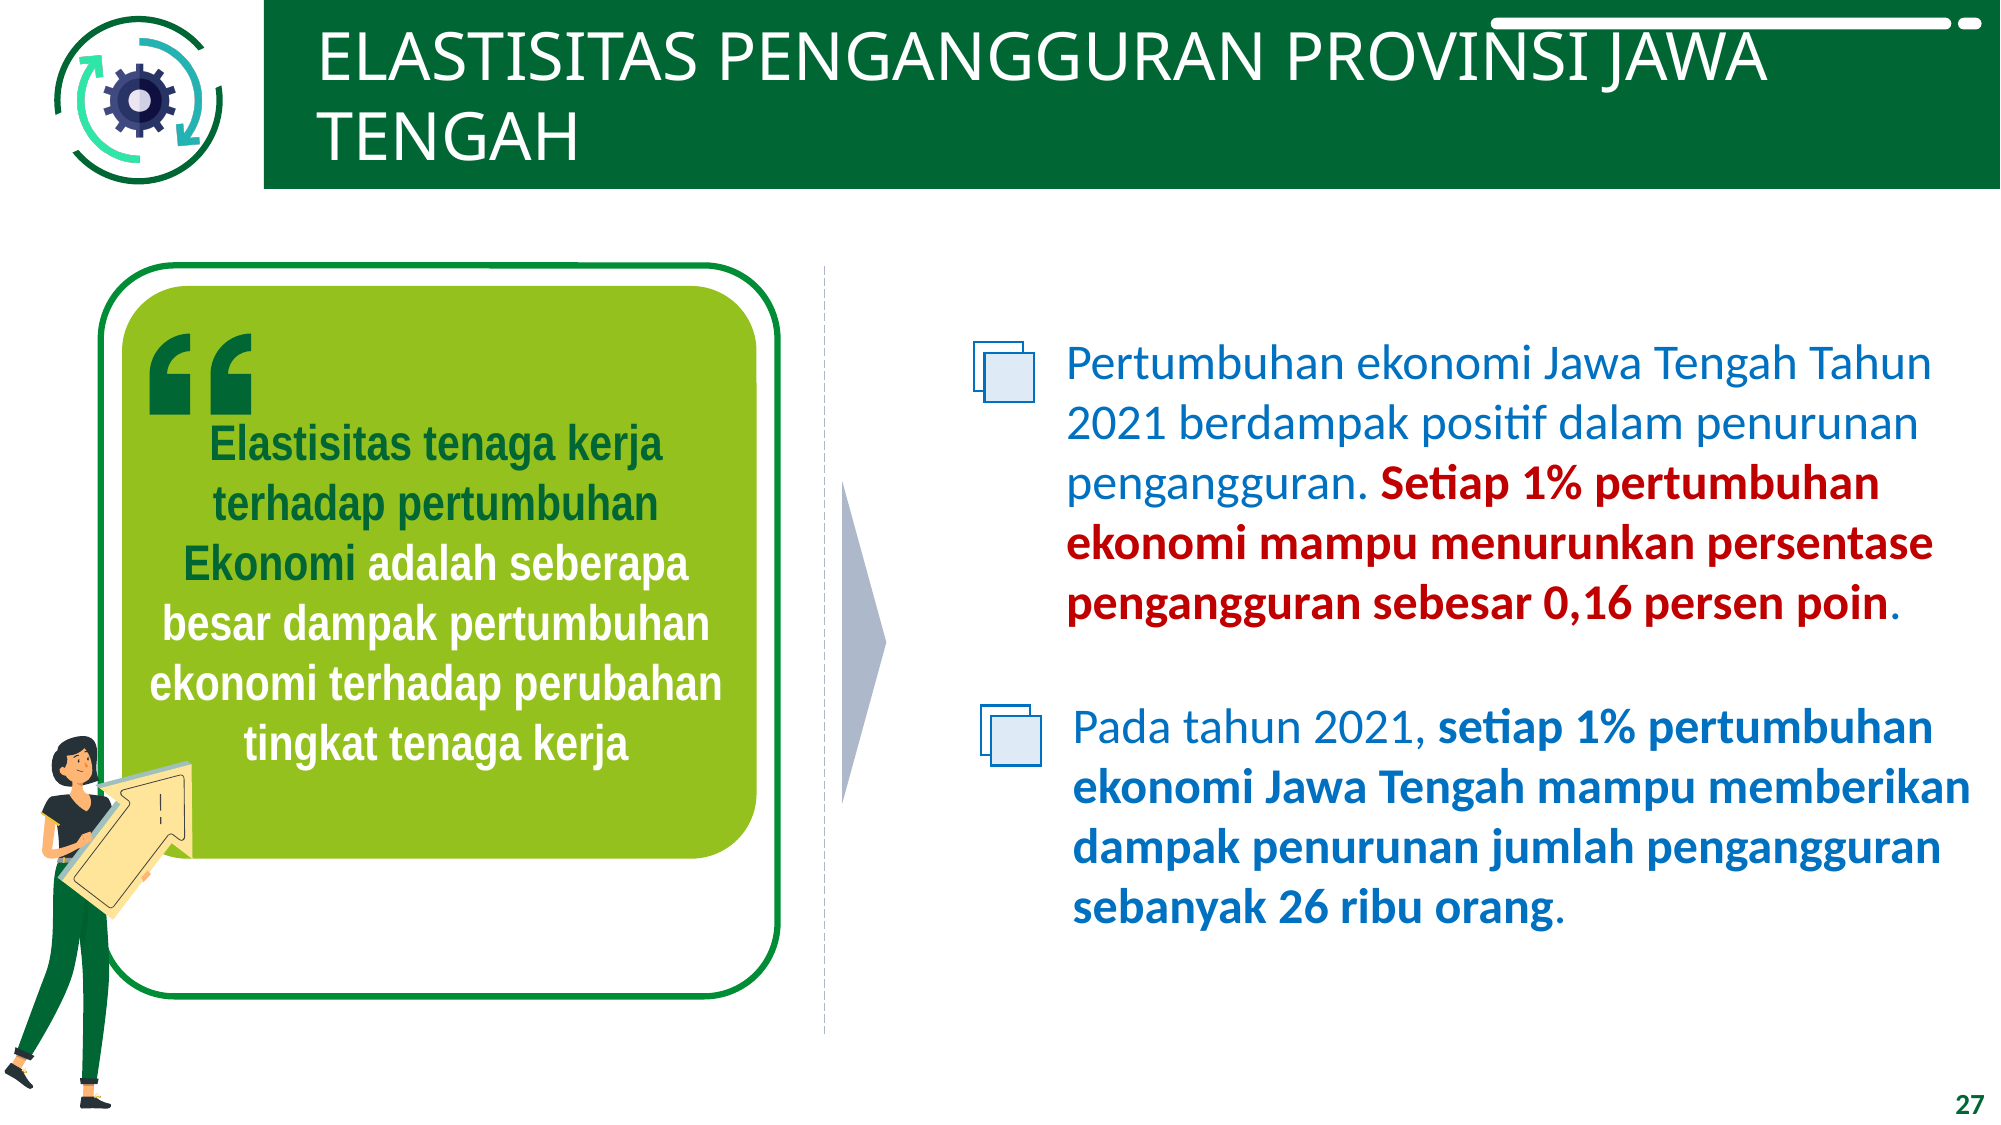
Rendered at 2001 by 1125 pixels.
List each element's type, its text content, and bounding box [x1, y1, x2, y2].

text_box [980, 705, 1041, 766]
text_box ELASTISITAS PENGANGGURAN PROVINSI JAWA TENGAH [301, 49, 1850, 139]
text_box [263, 0, 2000, 190]
text_box Pertumbuhan ekonomi Jawa Tengah Tahun 2021 berdampak positif dalam penurunan pengangguran. Setiap 1% pertumbuhan ekonomi mampu menurunkan persentase pengangguran sebesar 0,16 persen poin. [1051, 322, 1958, 637]
text_box [841, 480, 888, 804]
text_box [973, 341, 1034, 402]
text_box [99, 264, 779, 998]
slide_number 27 [1550, 1070, 2000, 1125]
text_box Pada tahun 2021, setiap 1% pertumbuhan ekonomi Jawa Tengah mampu memberikan dampak penurunan jumlah pengangguran sebanyak 26 ribu orang. [1057, 685, 1989, 941]
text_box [149, 333, 252, 415]
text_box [3, 735, 193, 1109]
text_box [1490, 17, 1982, 30]
picture [77, 38, 202, 163]
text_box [1497, 14, 1989, 27]
text_box Elastisitas tenaga kerja terhadap pertumbuhan Ekonomi adalah seberapa besar dampak pertumbuhan ekonomi terhadap perubahan tingkat tenaga kerja [131, 403, 742, 779]
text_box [23, 19, 253, 182]
text_box [120, 284, 758, 860]
